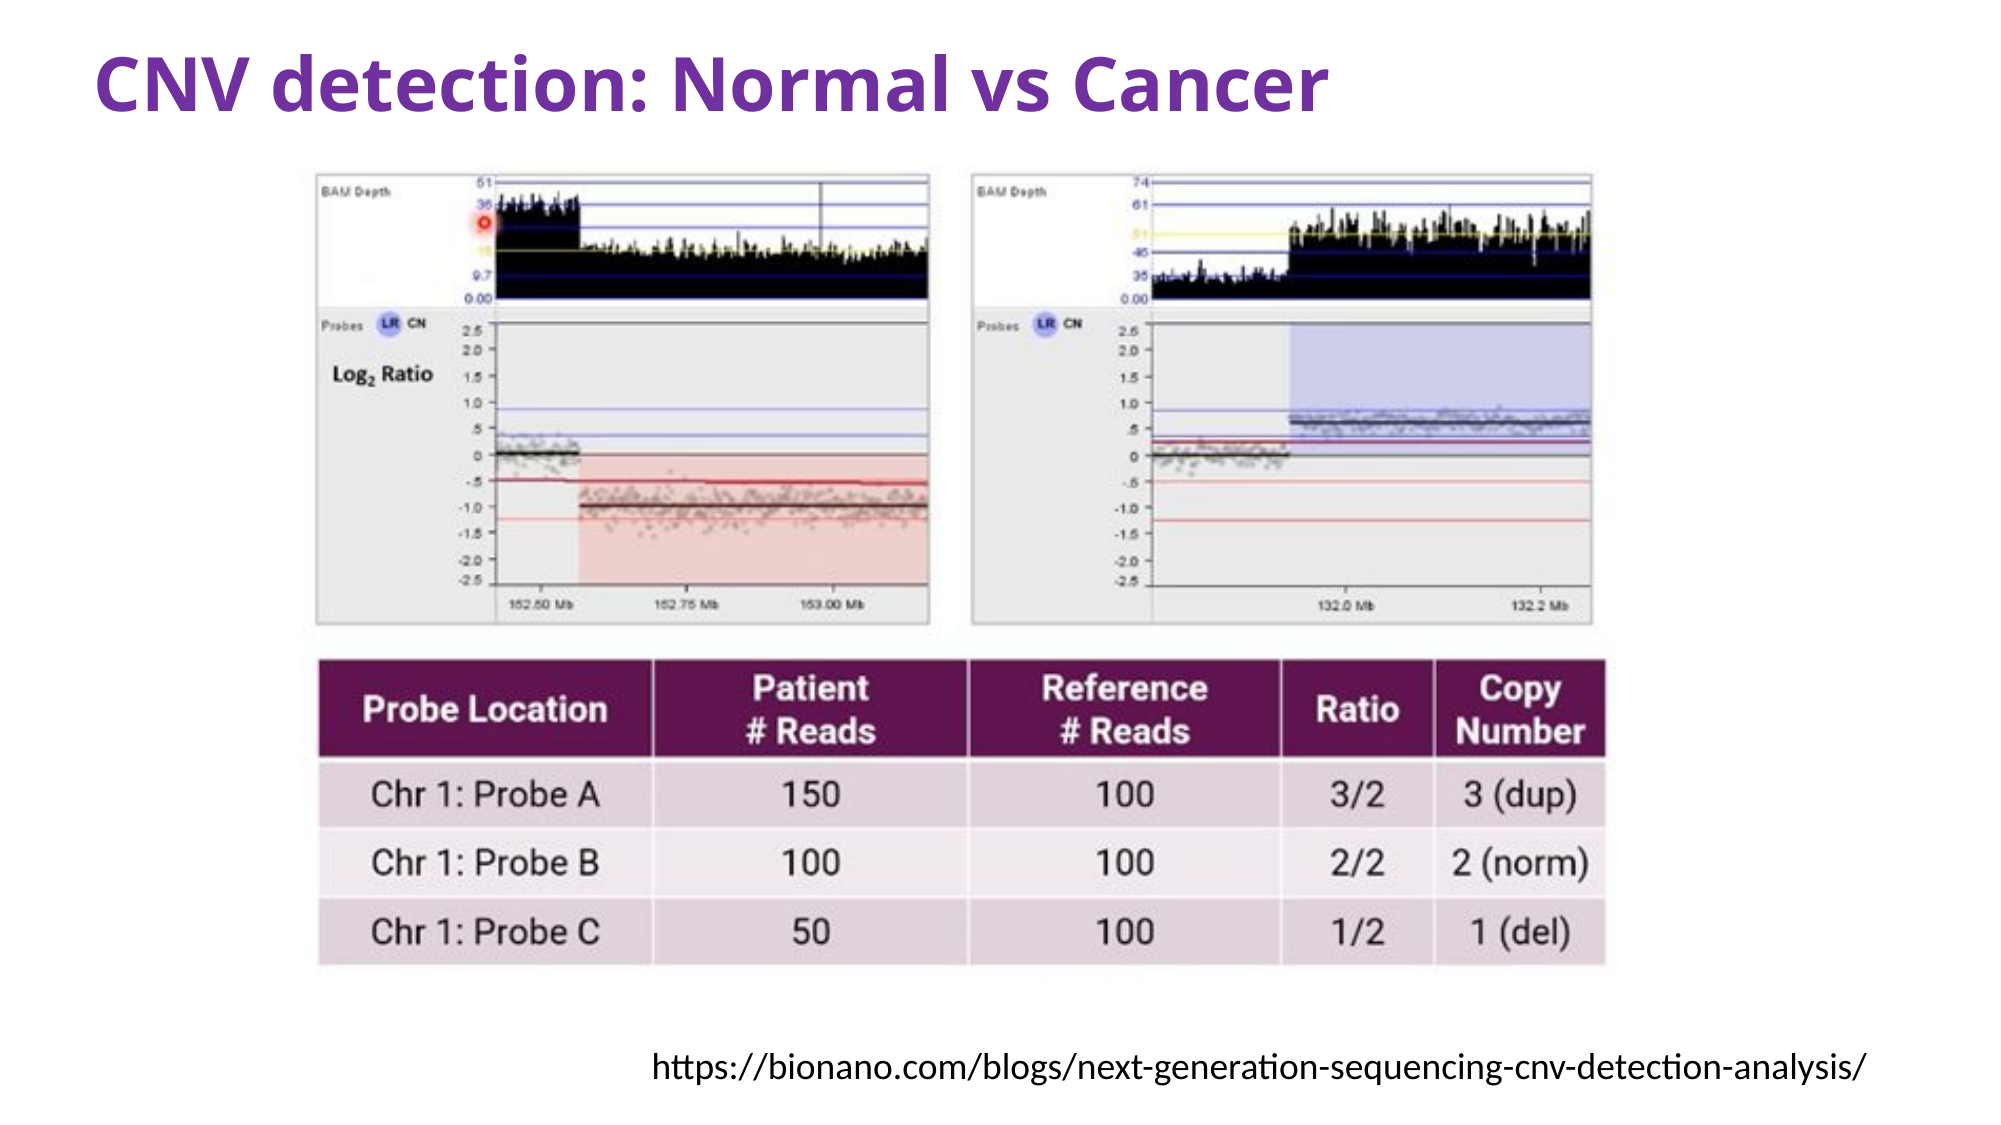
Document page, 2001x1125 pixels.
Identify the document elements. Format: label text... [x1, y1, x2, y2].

picture [301, 166, 1616, 982]
title CNV detection: Normal vs Cancer [78, 29, 1922, 145]
text_box https://bionano.com/blogs/next-generation-sequencing-cnv-detection-analysis/ [636, 1034, 1975, 1095]
